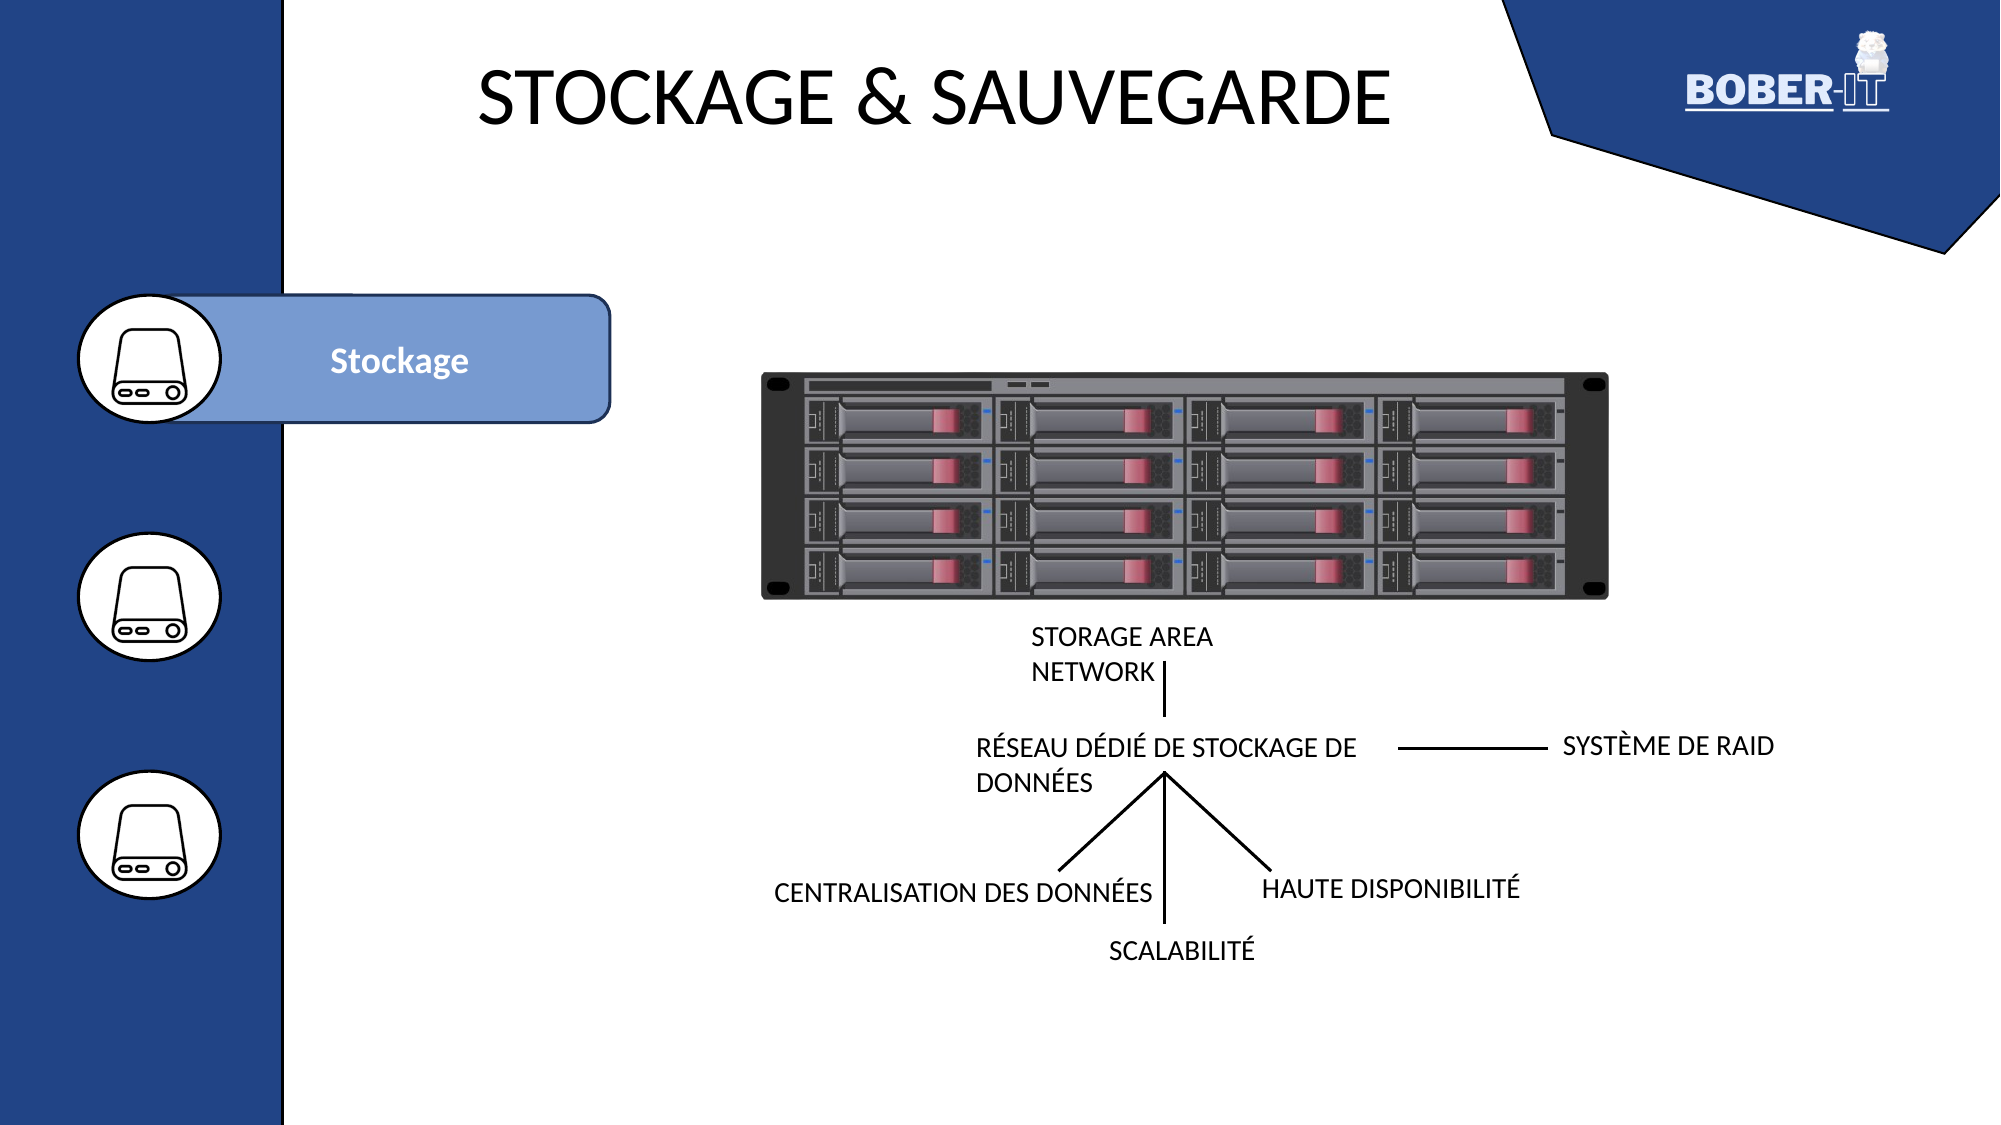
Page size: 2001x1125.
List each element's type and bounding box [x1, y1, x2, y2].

text_box [0, 0, 2000, 1125]
picture [76, 293, 223, 448]
picture [1657, 10, 1908, 151]
picture [76, 769, 223, 924]
picture [76, 531, 223, 686]
